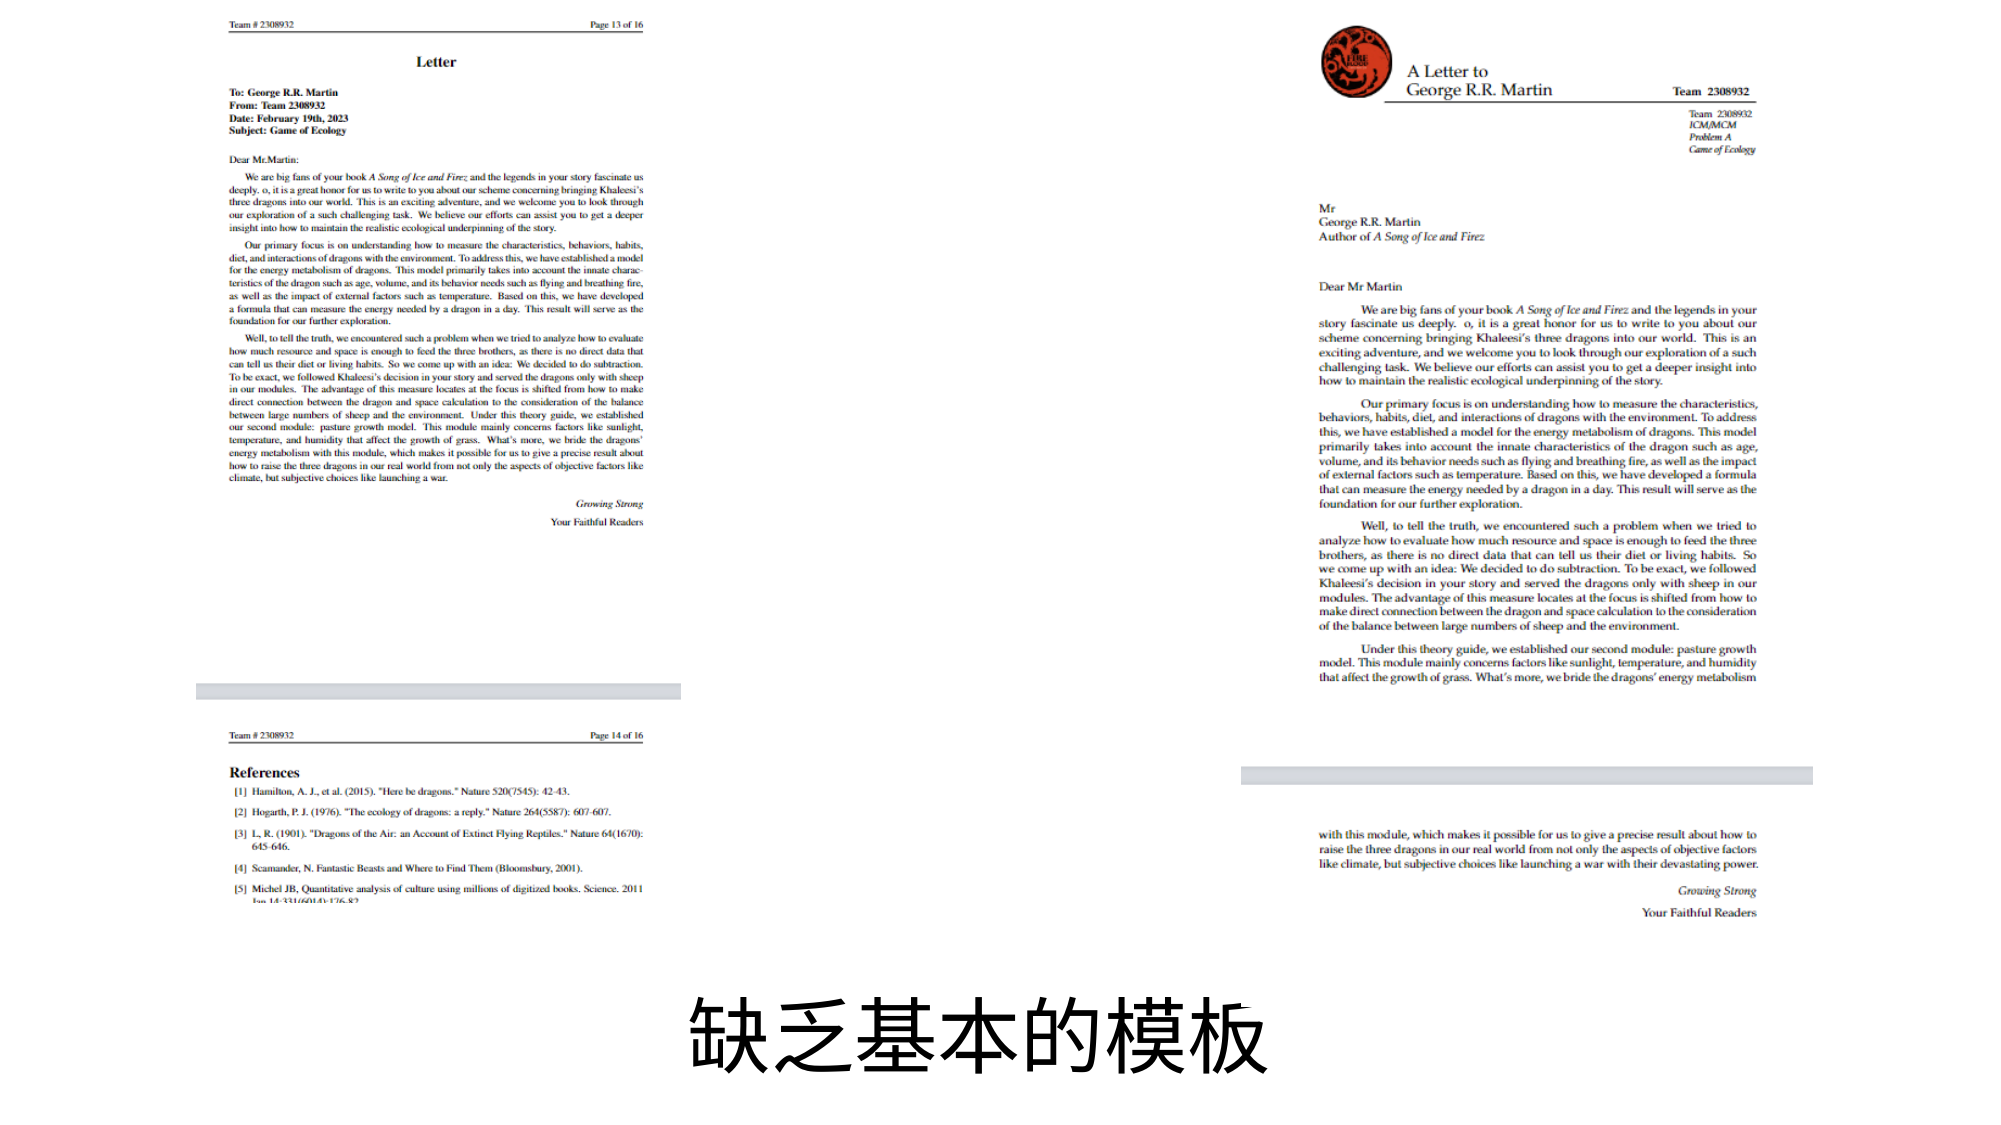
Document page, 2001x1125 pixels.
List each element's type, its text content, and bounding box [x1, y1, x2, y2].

picture [196, 17, 681, 903]
text_box 缺乏基本的模板 [583, 977, 1375, 1092]
picture [1241, 0, 1813, 1007]
